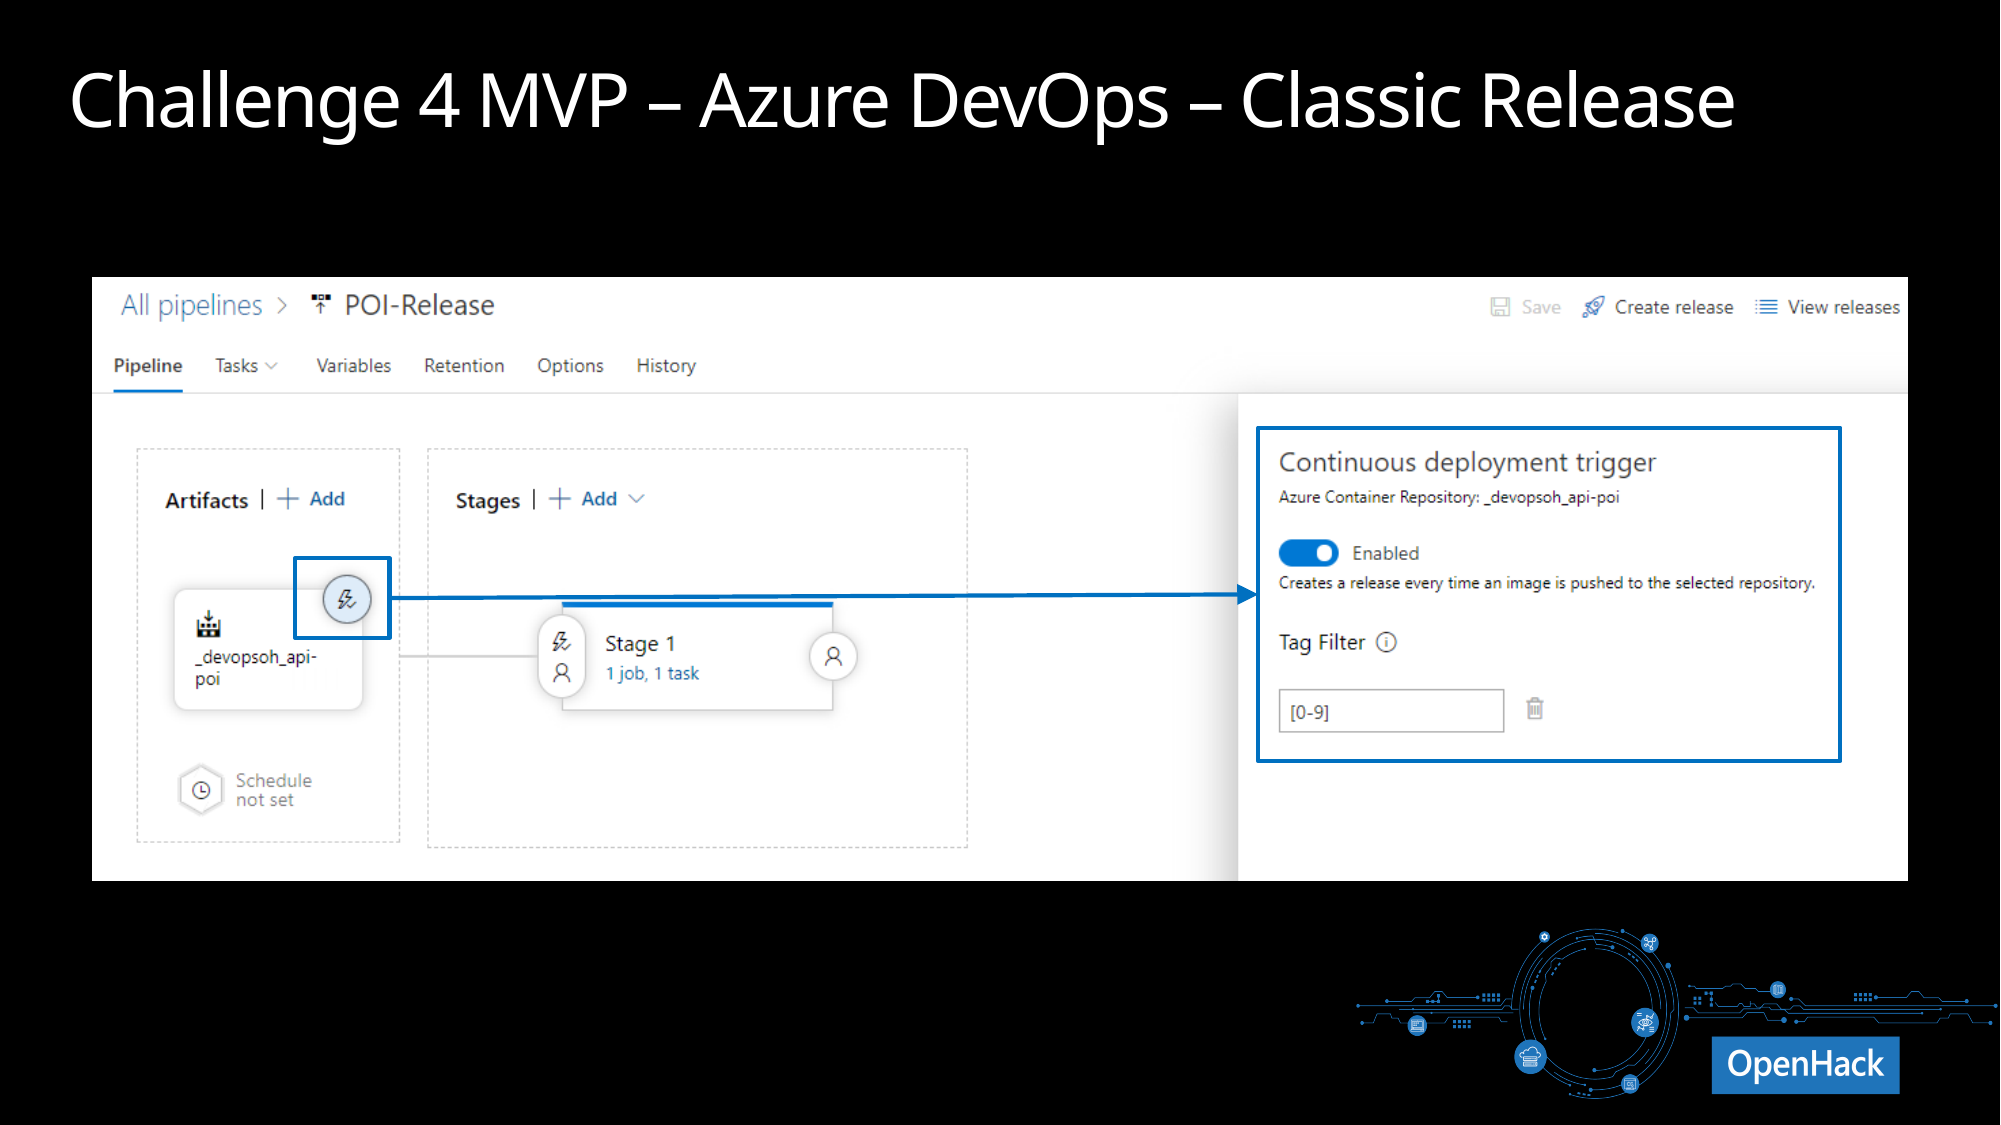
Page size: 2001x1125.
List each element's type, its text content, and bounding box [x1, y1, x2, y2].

title Challenge 4 MVP – Azure DevOps – Classic Release [44, 47, 1957, 158]
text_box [389, 594, 1259, 599]
picture [91, 277, 1909, 882]
picture [1356, 917, 2000, 1099]
